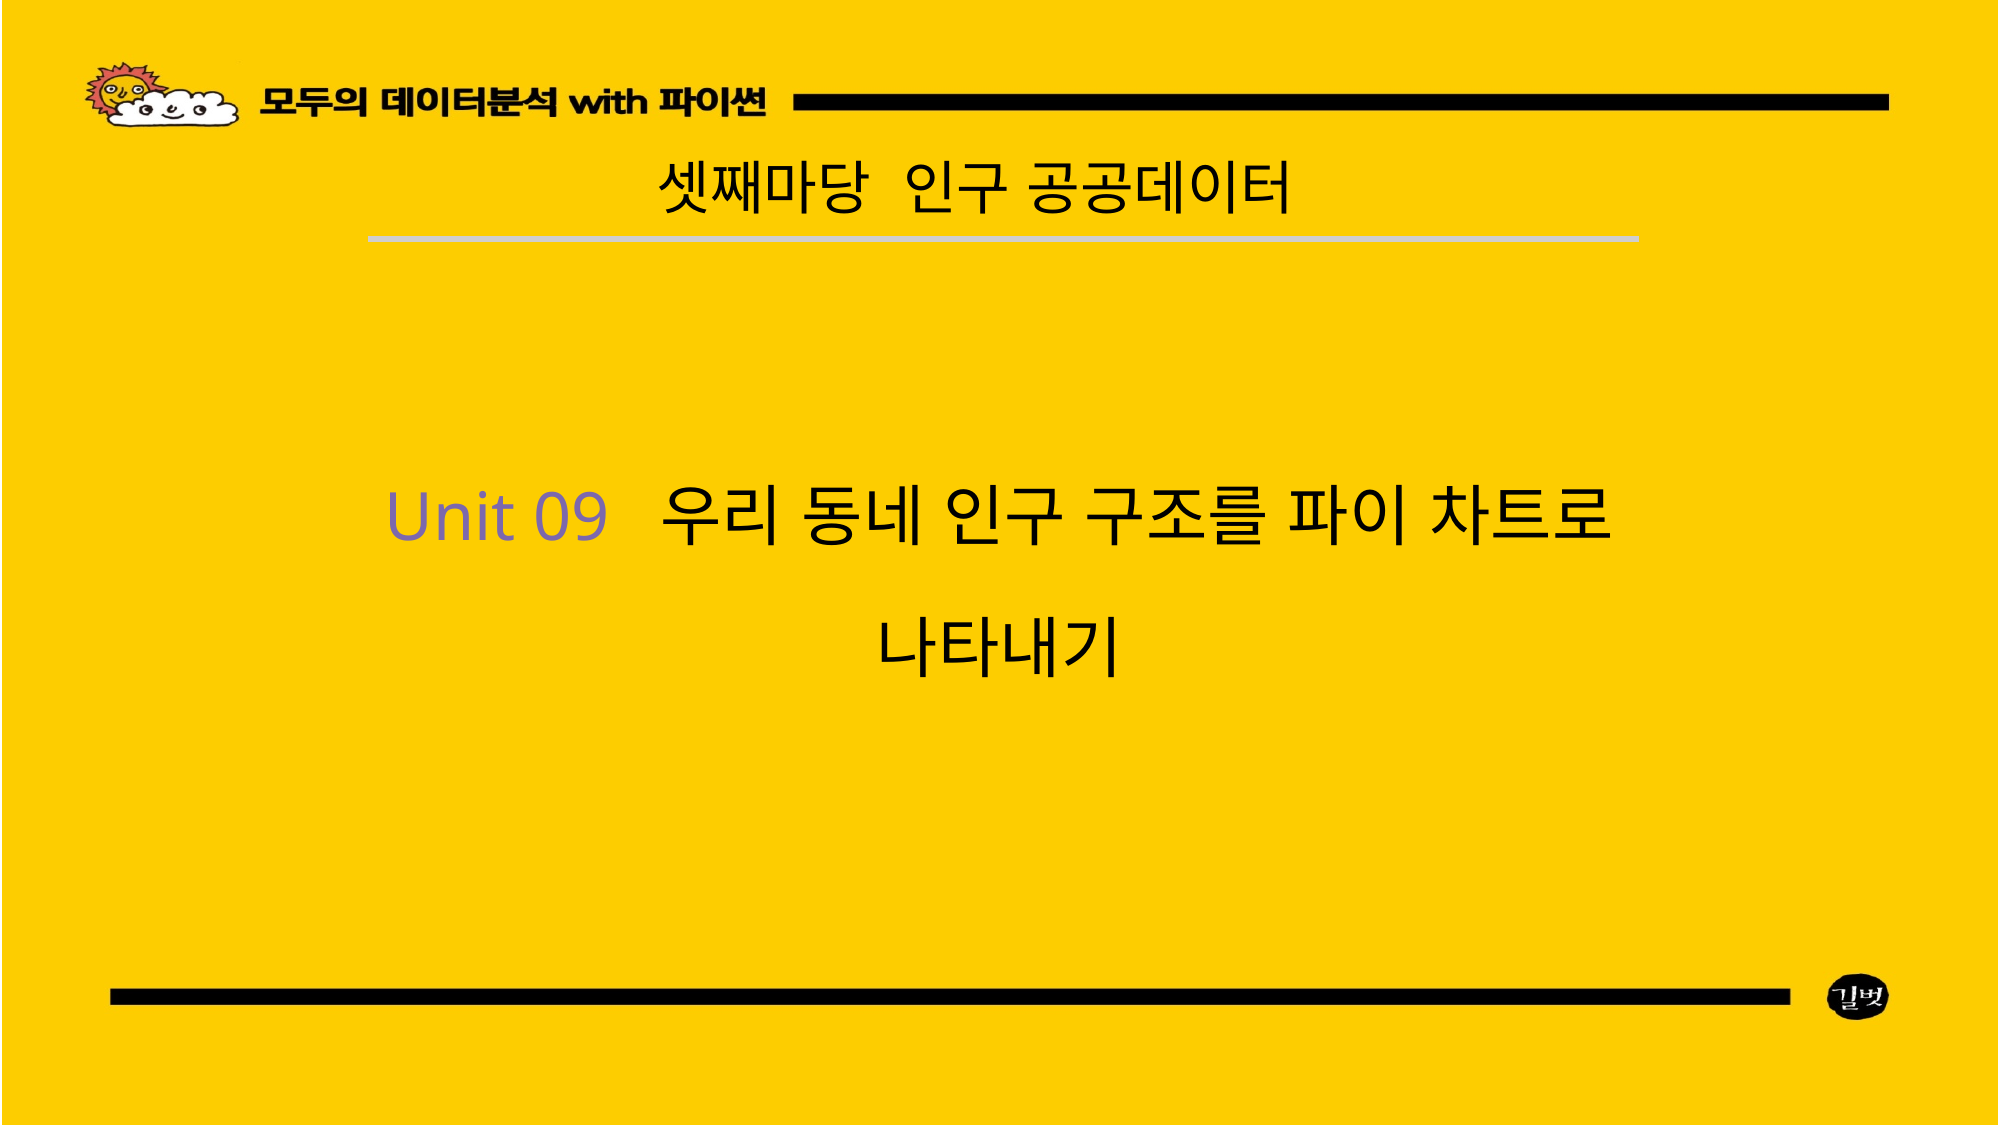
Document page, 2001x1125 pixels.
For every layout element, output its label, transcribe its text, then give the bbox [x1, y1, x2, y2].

picture [2, 0, 1998, 1125]
text_box 셋째마당 인구 공공데이터 [225, 98, 1726, 229]
text_box Unit 09 우리 동네 인구 구조를 파이 차트로 나타내기 [249, 414, 1750, 693]
